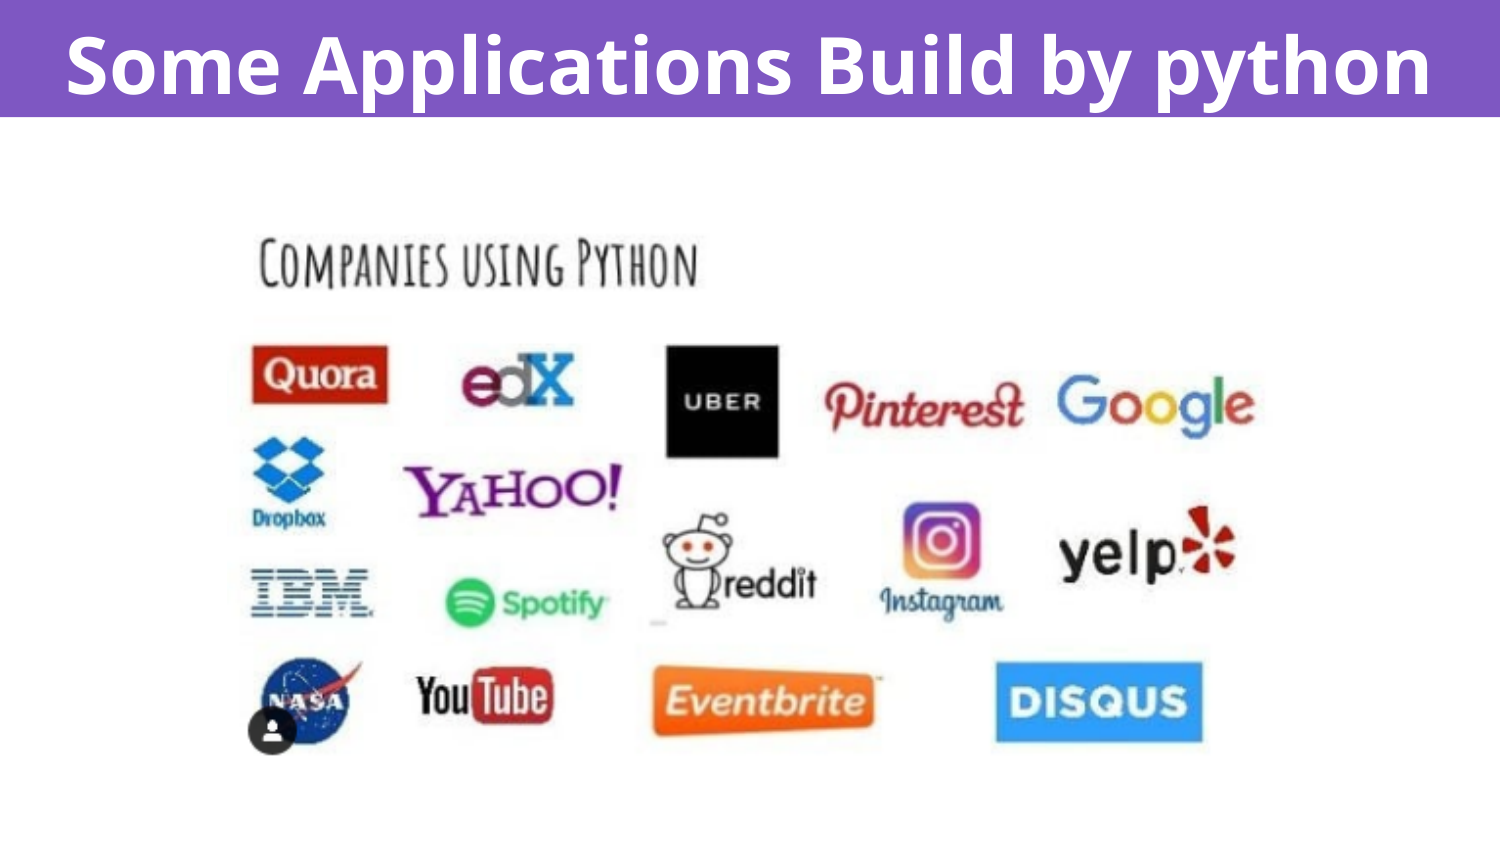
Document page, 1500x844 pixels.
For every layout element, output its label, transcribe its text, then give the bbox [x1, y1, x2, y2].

title Some Applications Build by python [0, 0, 1500, 118]
picture [227, 207, 1273, 777]
